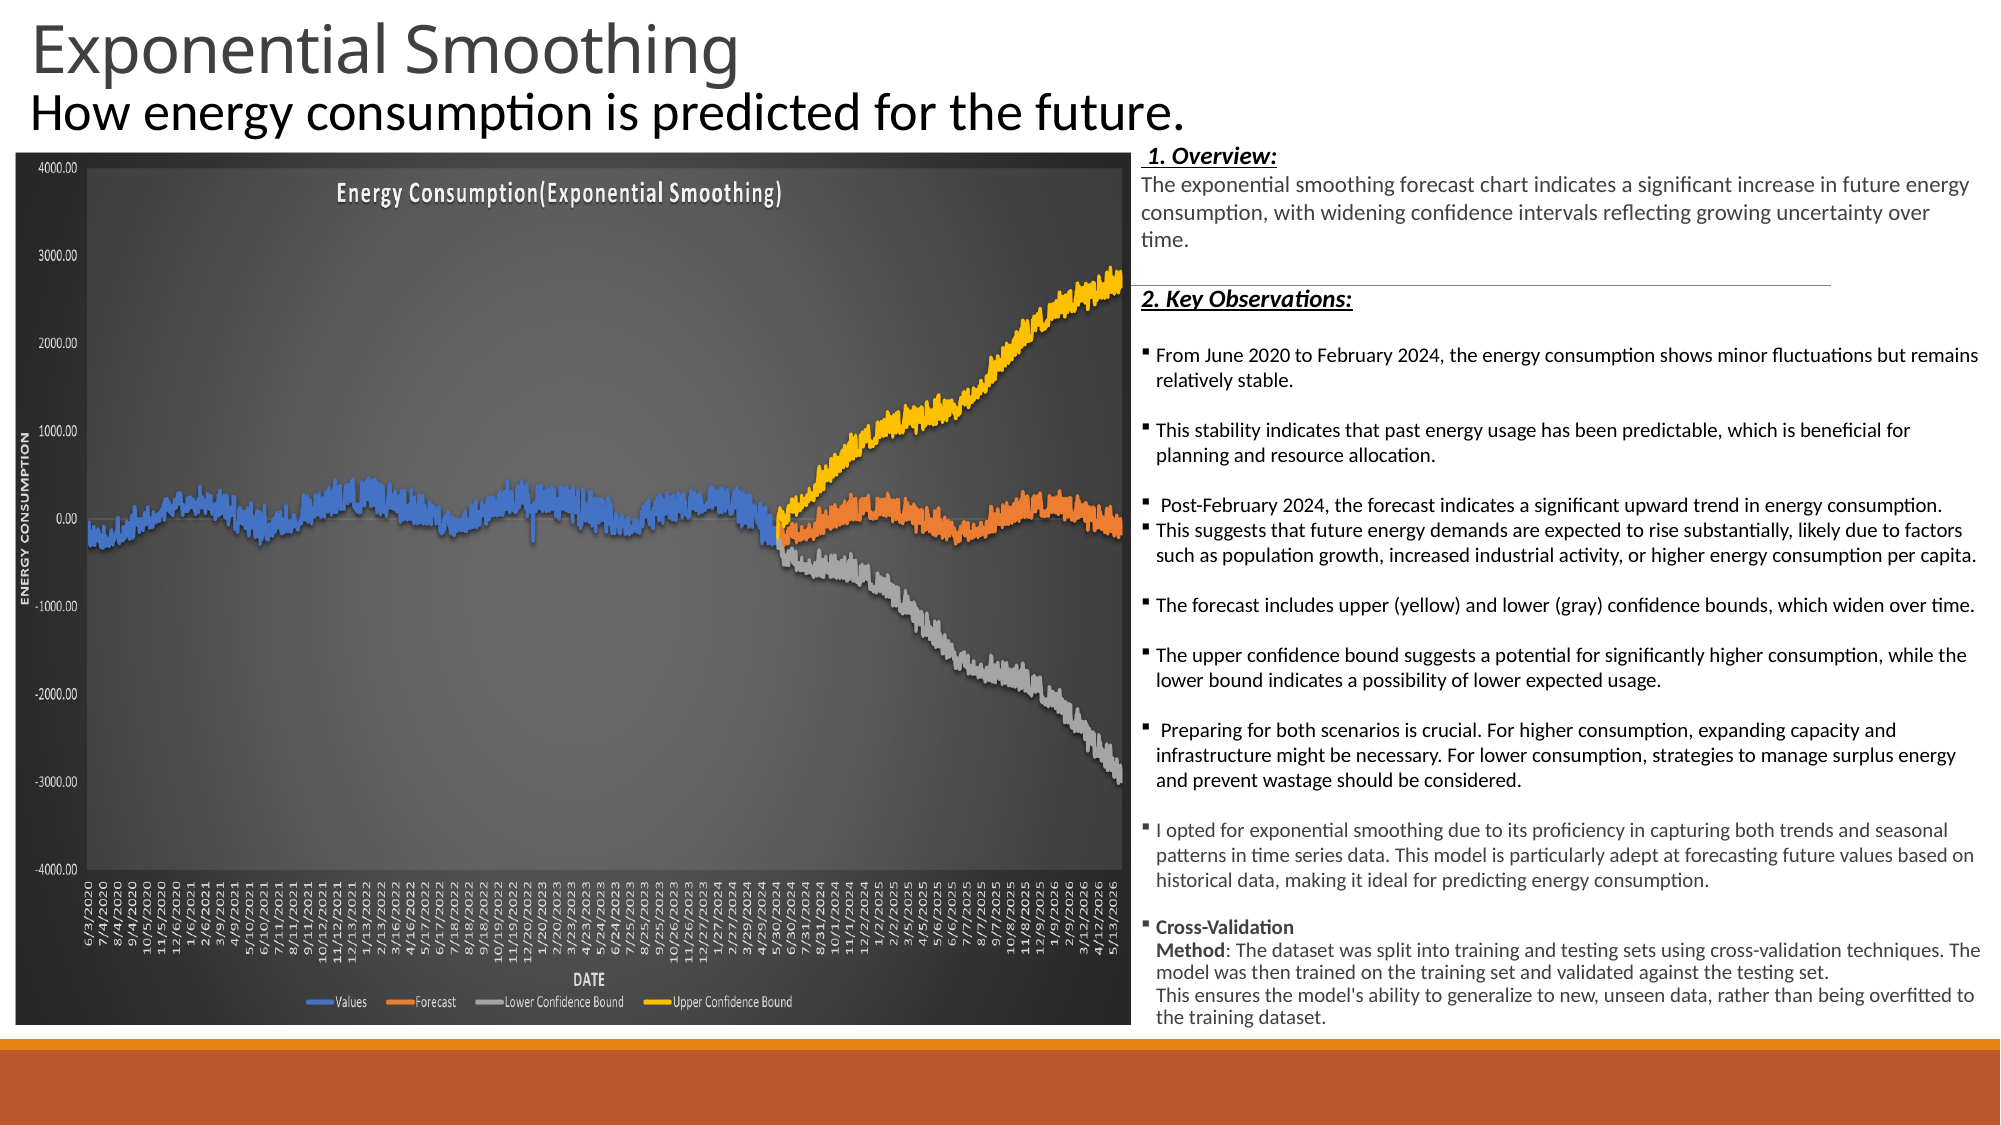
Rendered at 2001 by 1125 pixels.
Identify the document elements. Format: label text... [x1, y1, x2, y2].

list How energy consumption is predicted for the future. [15, 80, 1514, 185]
list 1. Overview: The exponential smoothing forecast chart indicates a significant increase in future energy consumption, with widening confidence intervals reflecting growing uncertainty over time. 2. Key Observations: From June 2020 to February 2024, the energy consumption shows minor fluctuations but remains relatively stable. This stability indicates that past energy usage has been predictable, which is beneficial for planning and resource allocation. Post-February 2024, the forecast indicates a significant upward trend in energy consumption. This suggests that future energy demands are expected to rise substantially, likely due to factors such as population growth, increased industrial activity, or higher energy consumption per capita. The forecast includes upper (yellow) and lower (gray) confidence bounds, which widen over time. The upper confidence bound suggests a potential for significantly higher consumption, while the lower bound indicates a possibility of lower expected usage. Preparing for both scenarios is crucial. For higher consumption, expanding capacity and infrastructure might be necessary. For lower consumption, strategies to manage surplus energy and prevent wastage should be considered. I opted for exponential smoothing due to its proficiency in capturing both trends and seasonal patterns in time series data. This model is particularly adept at forecasting future values based on historical data, making it ideal for predicting energy consumption. Cross-Validation Method: The dataset was split into training and testing sets using cross-validation techniques. The model was then trained on the training set and validated against the testing set. This ensures the model's ability to generalize to new, unseen data, rather than being overfitted to the training dataset. [1141, 132, 1985, 1125]
title Exponential Smoothing [15, 0, 1666, 97]
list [14, 151, 1131, 1025]
